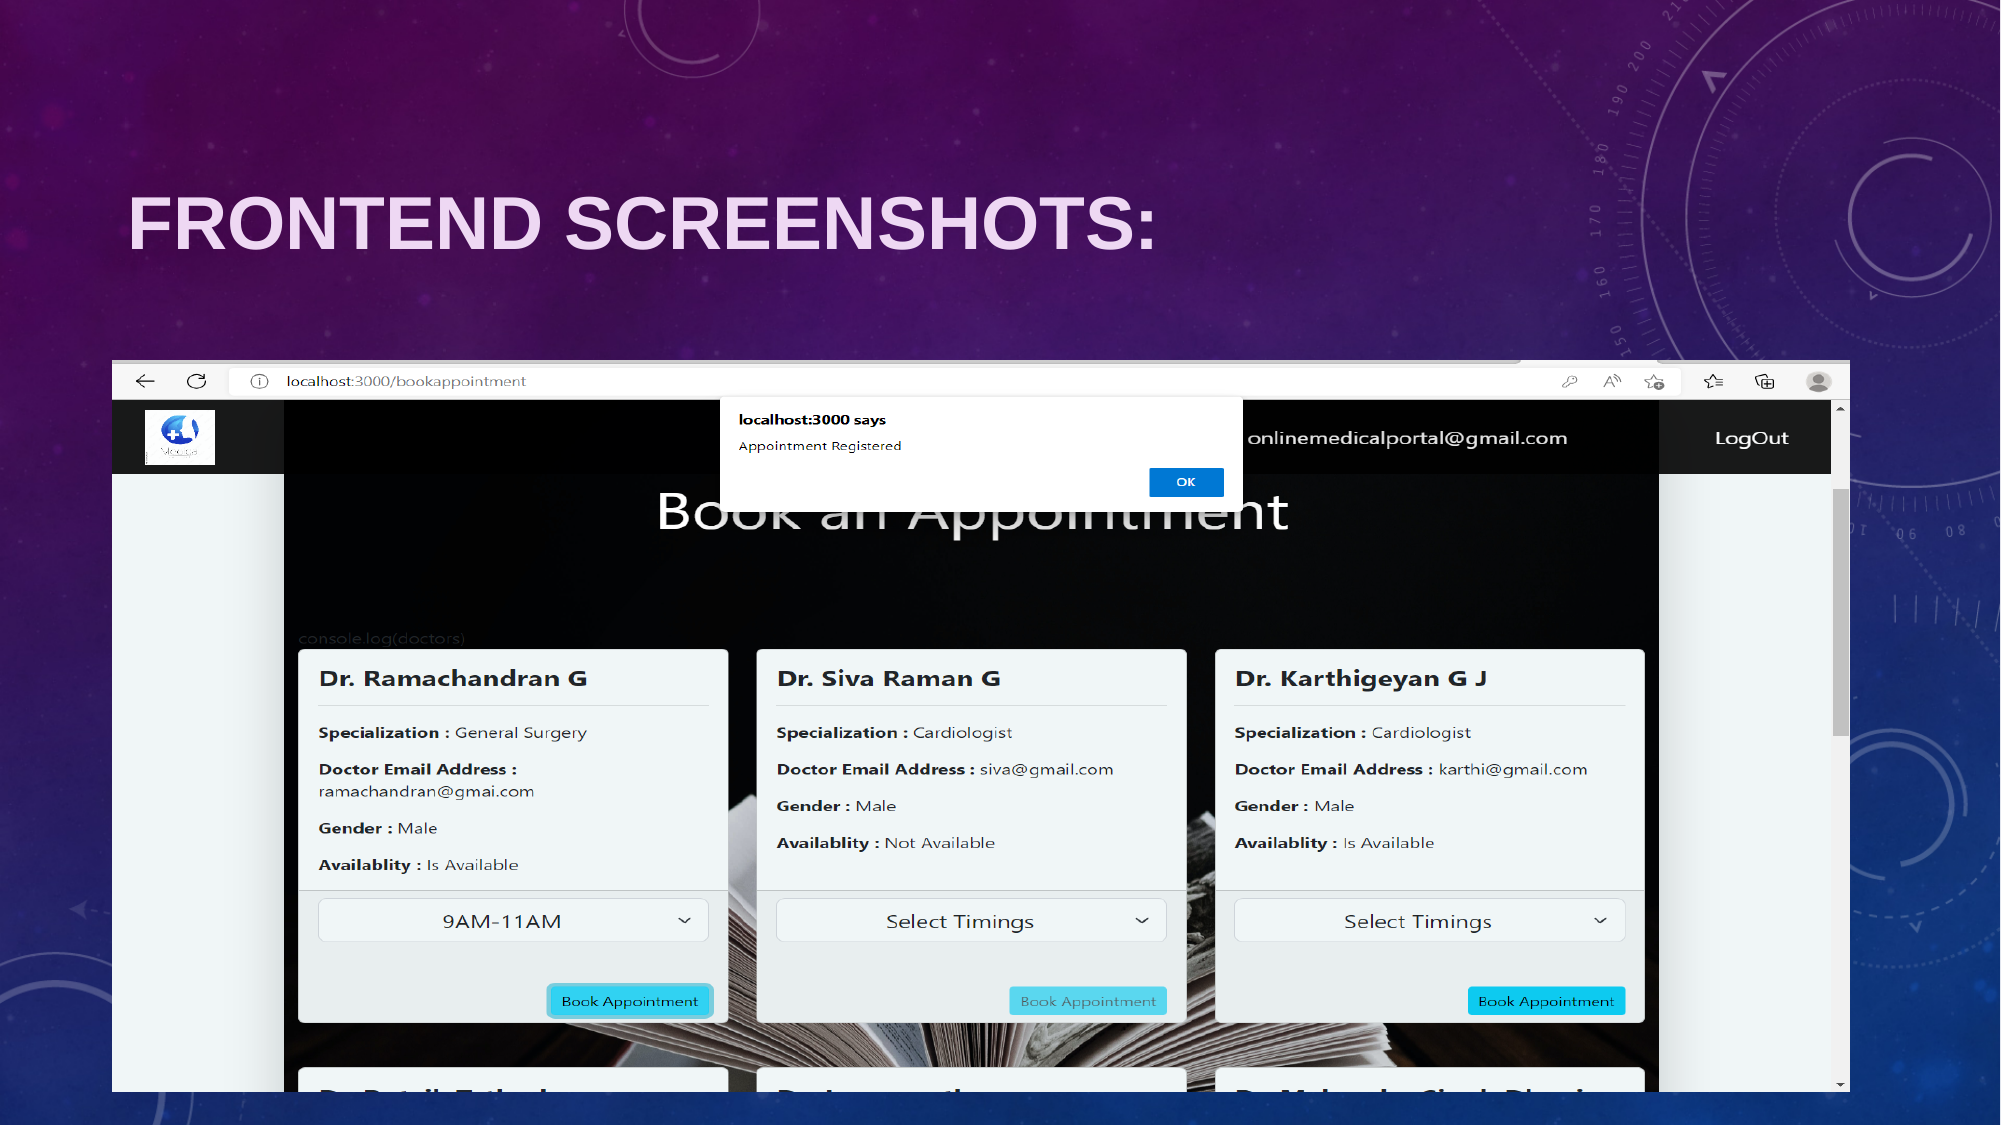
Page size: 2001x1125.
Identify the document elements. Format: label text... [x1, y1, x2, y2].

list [112, 360, 1851, 1092]
title FRONTEND SCREENSHOTS: [112, 99, 1850, 339]
picture [0, 0, 2001, 1125]
